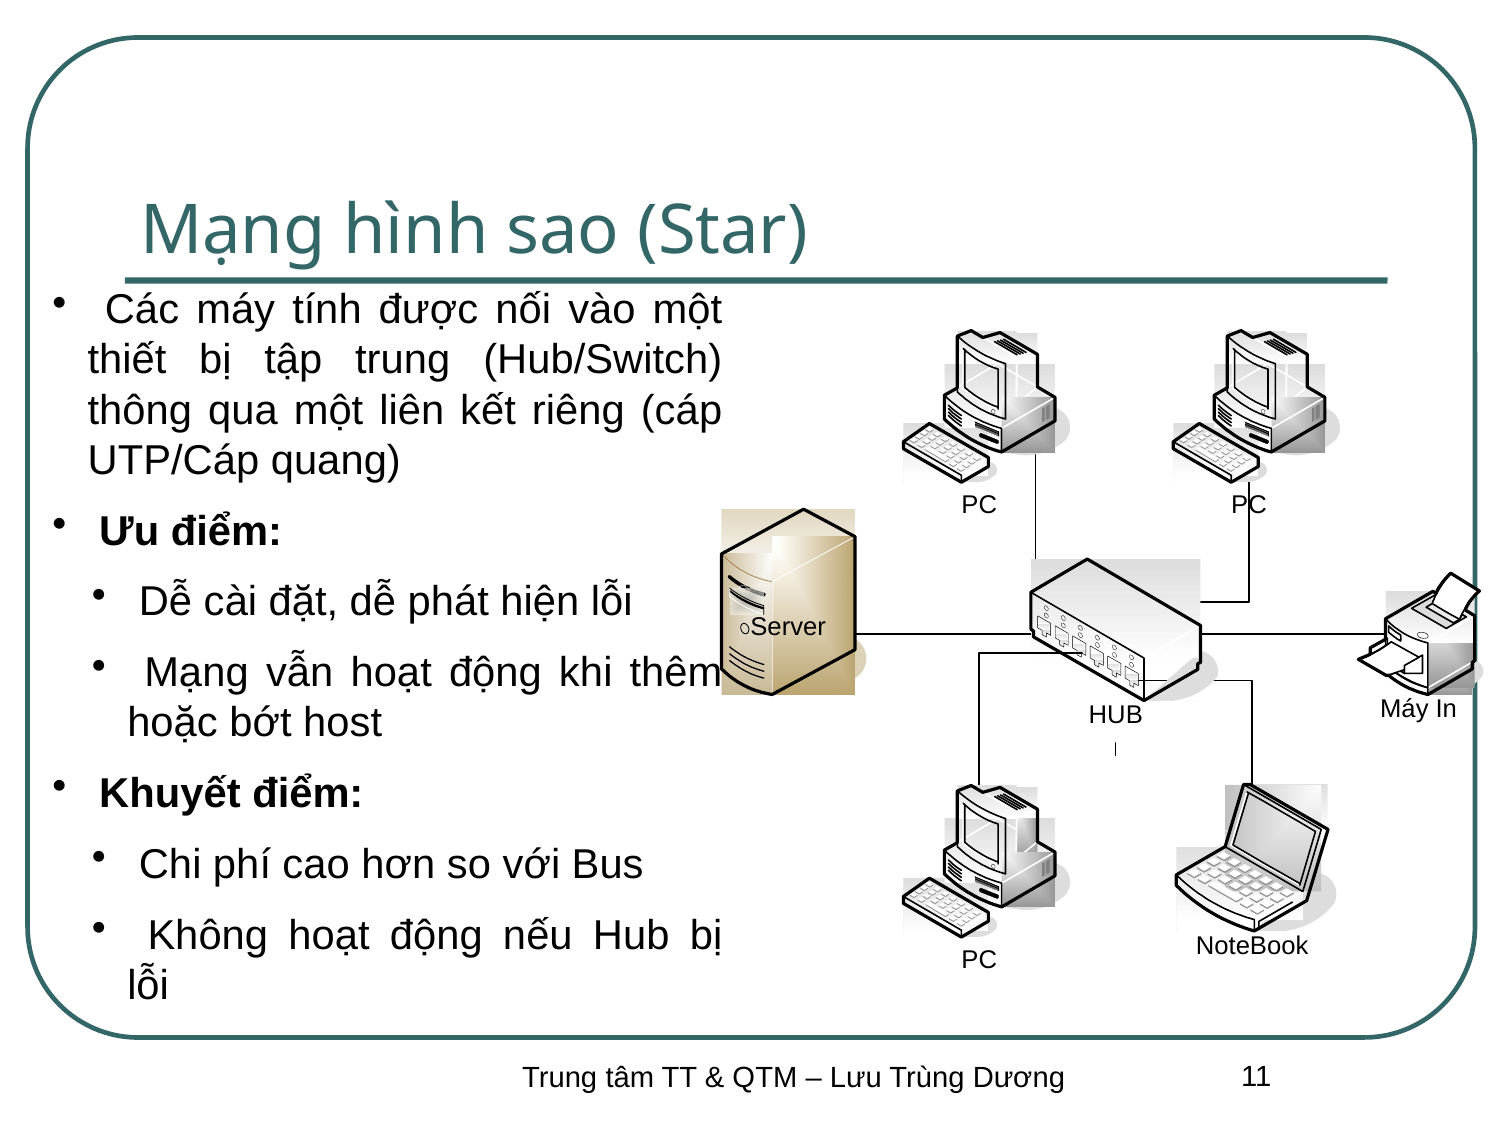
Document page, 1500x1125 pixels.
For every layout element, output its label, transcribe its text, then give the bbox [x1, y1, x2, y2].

footer Trung tâm TT & QTM – Lưu Trùng Dương [462, 1050, 1125, 1125]
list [715, 324, 1488, 988]
slide_number 11 [1125, 1050, 1388, 1125]
text_box Các máy tính được nối vào một thiết bị tập trung (Hub/Switch) thông qua một liên kết riêng (cáp UTP/Cáp quang) Ưu điểm: Dễ cài đặt, dễ phát hiện lỗi Mạng vẫn hoạt động khi thêm hoặc bớt host Khuyết điểm: Chi phí cao hơn so với Bus Không hoạt động nếu Hub bị lỗi [37, 274, 738, 1015]
title Mạng hình sao (Star) [125, 87, 1388, 275]
